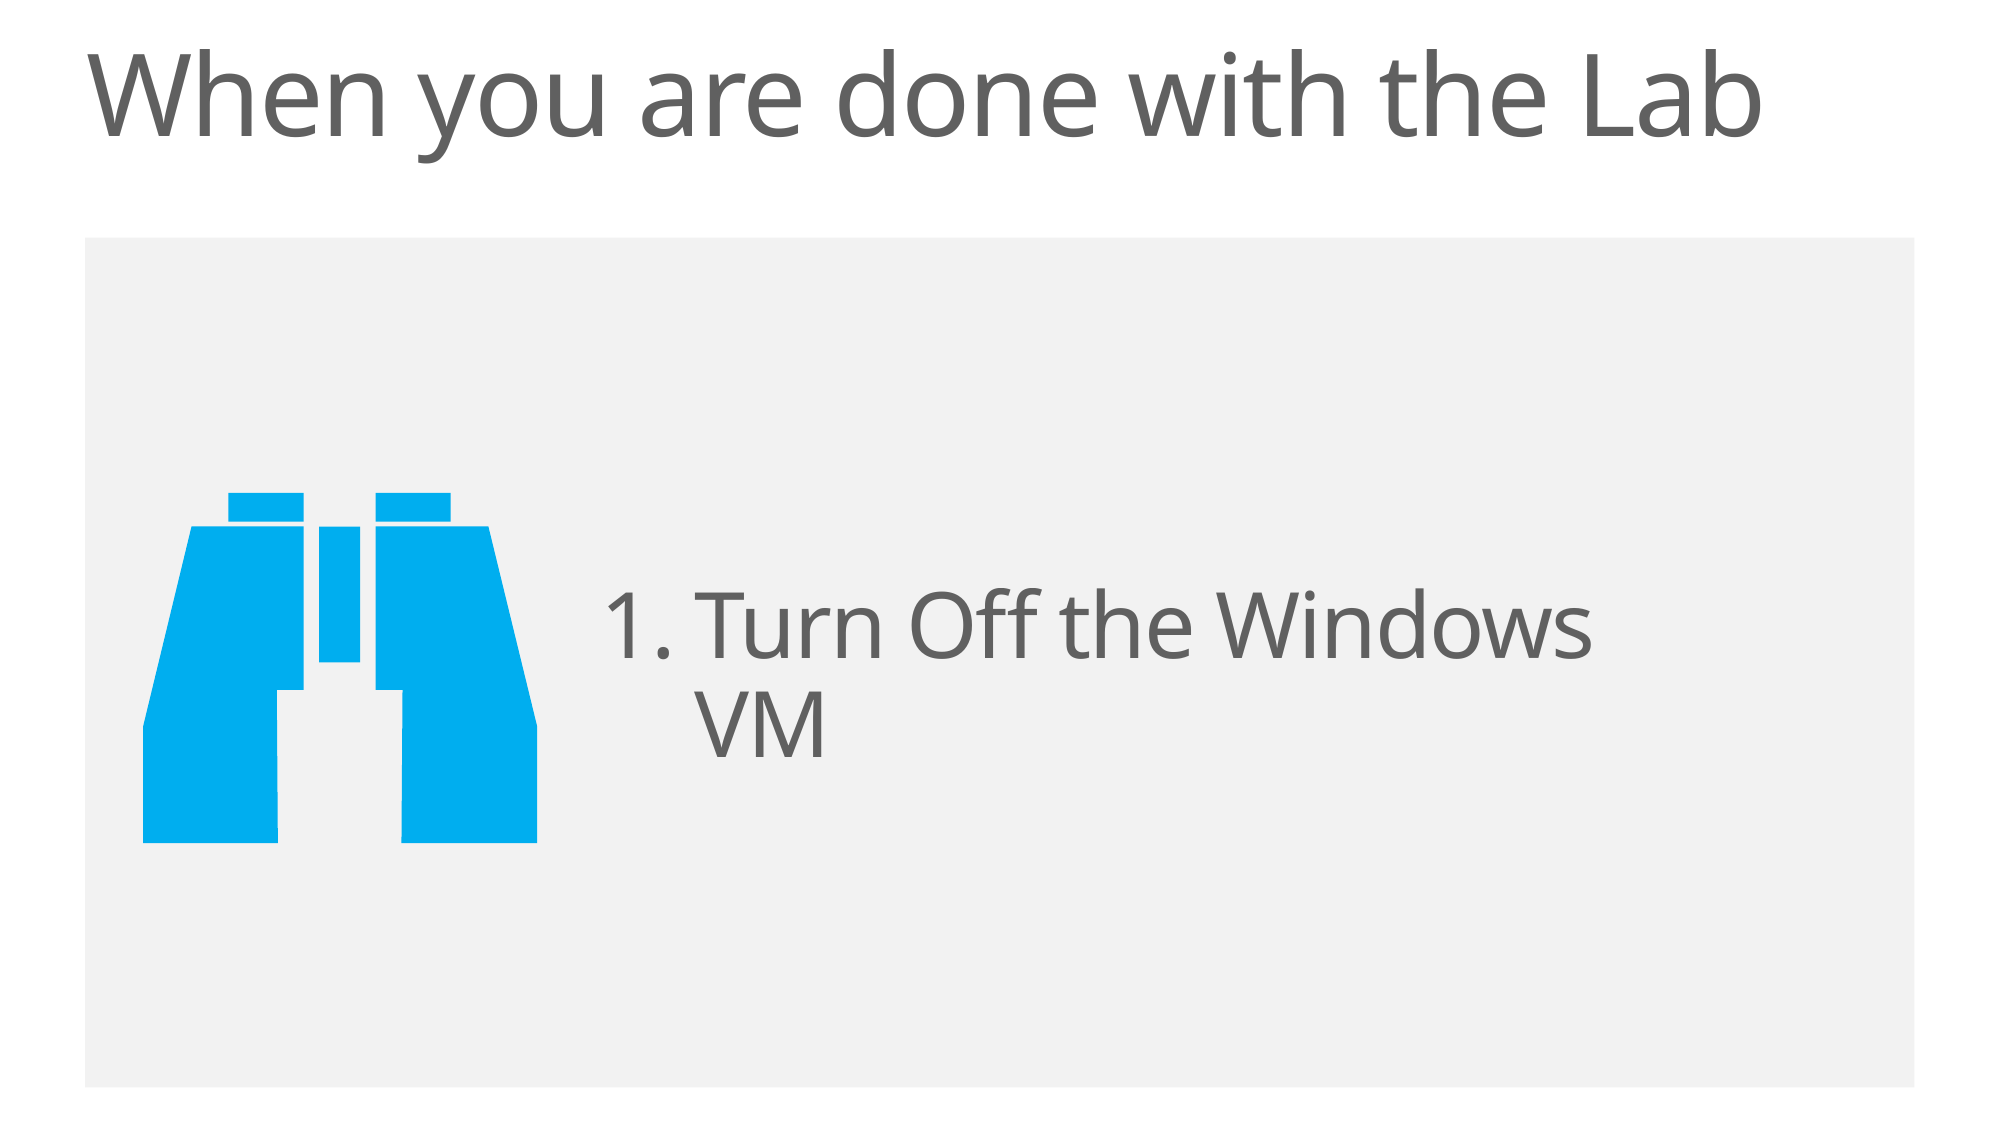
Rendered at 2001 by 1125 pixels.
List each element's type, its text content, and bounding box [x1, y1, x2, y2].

list When you are done with the Lab [85, 37, 1915, 162]
subtitle 1. Turn Off the Windows VM [570, 597, 1711, 729]
